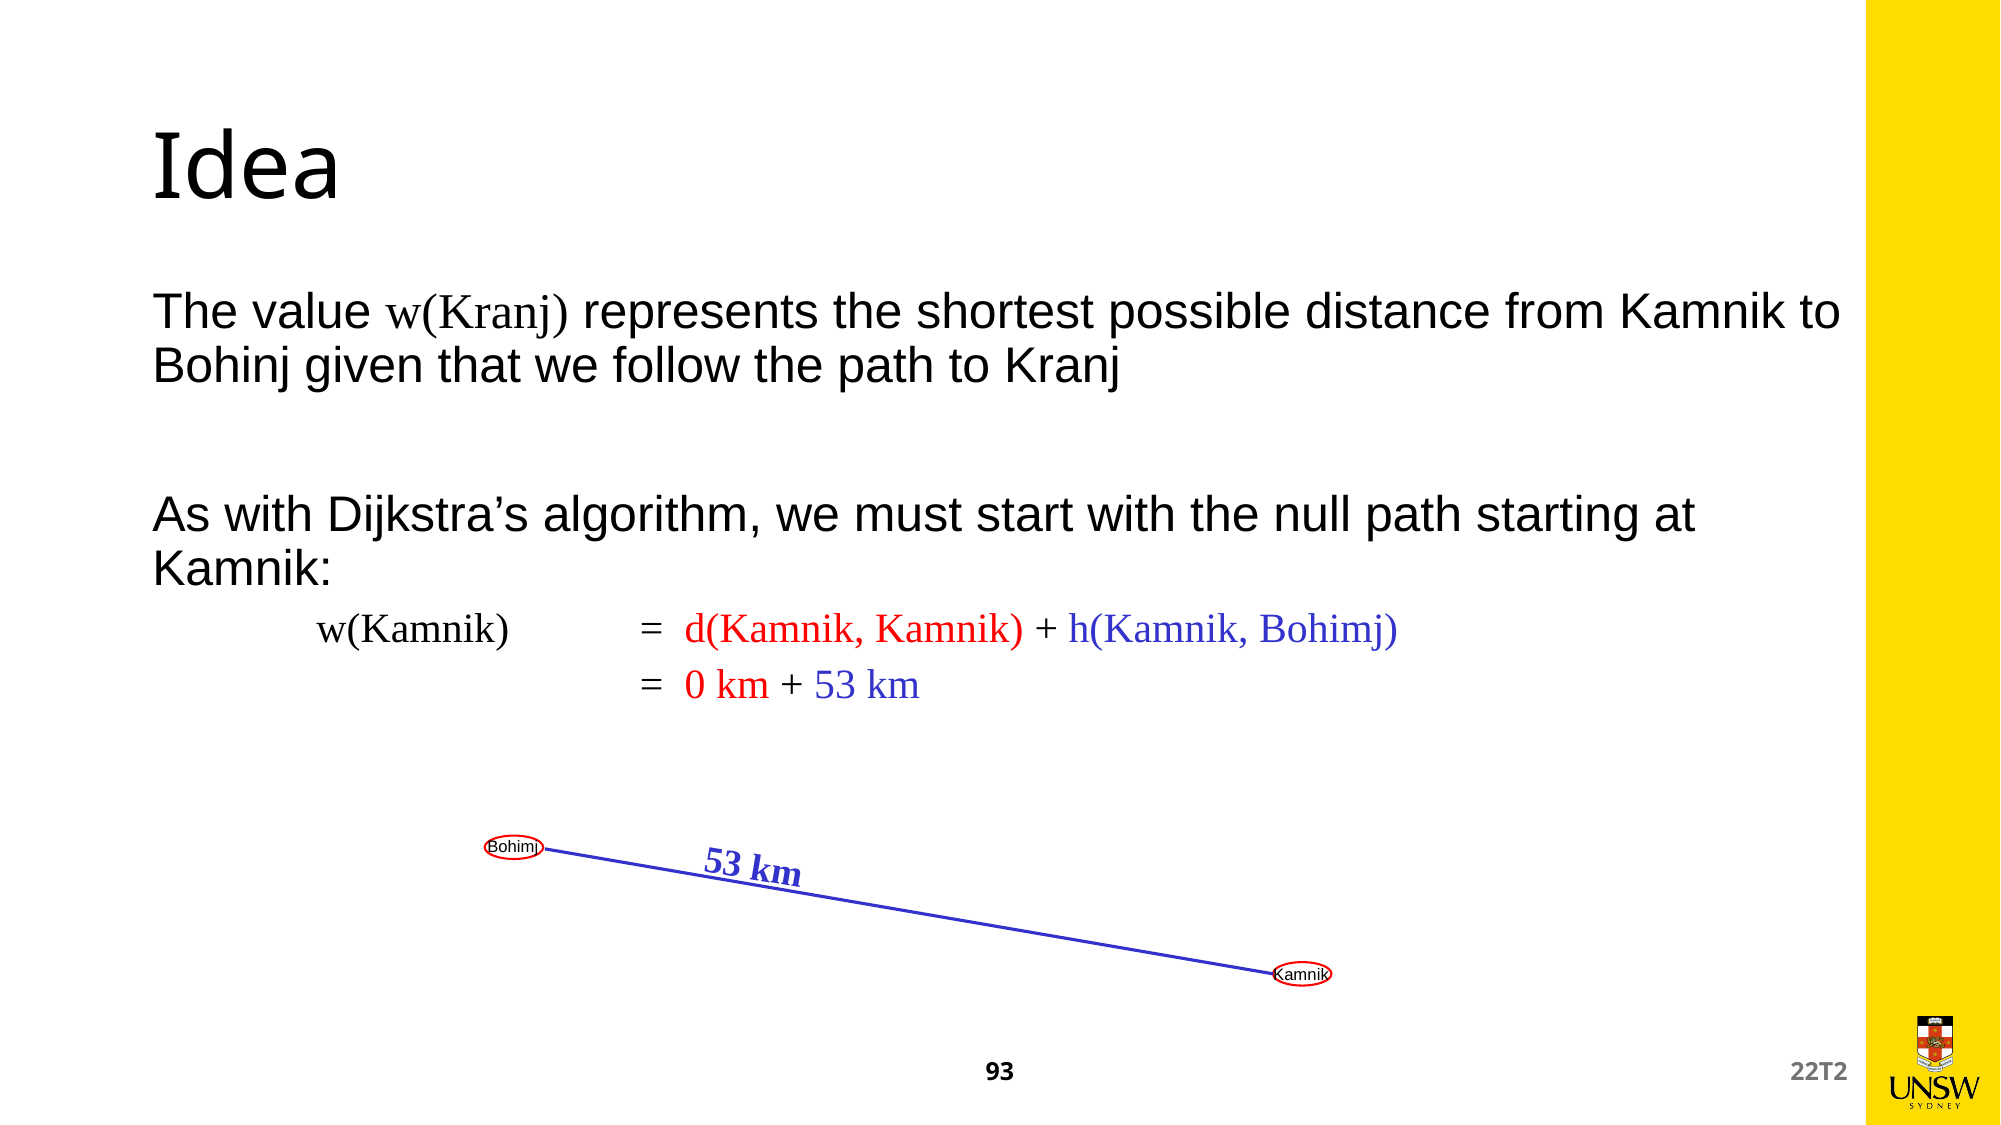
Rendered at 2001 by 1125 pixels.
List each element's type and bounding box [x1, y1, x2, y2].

slide_number [774, 1042, 1225, 1103]
list [137, 277, 1863, 992]
text_box [472, 825, 1345, 991]
picture [1890, 1016, 1980, 1109]
title [137, 59, 1863, 277]
footer [1225, 1042, 1863, 1103]
